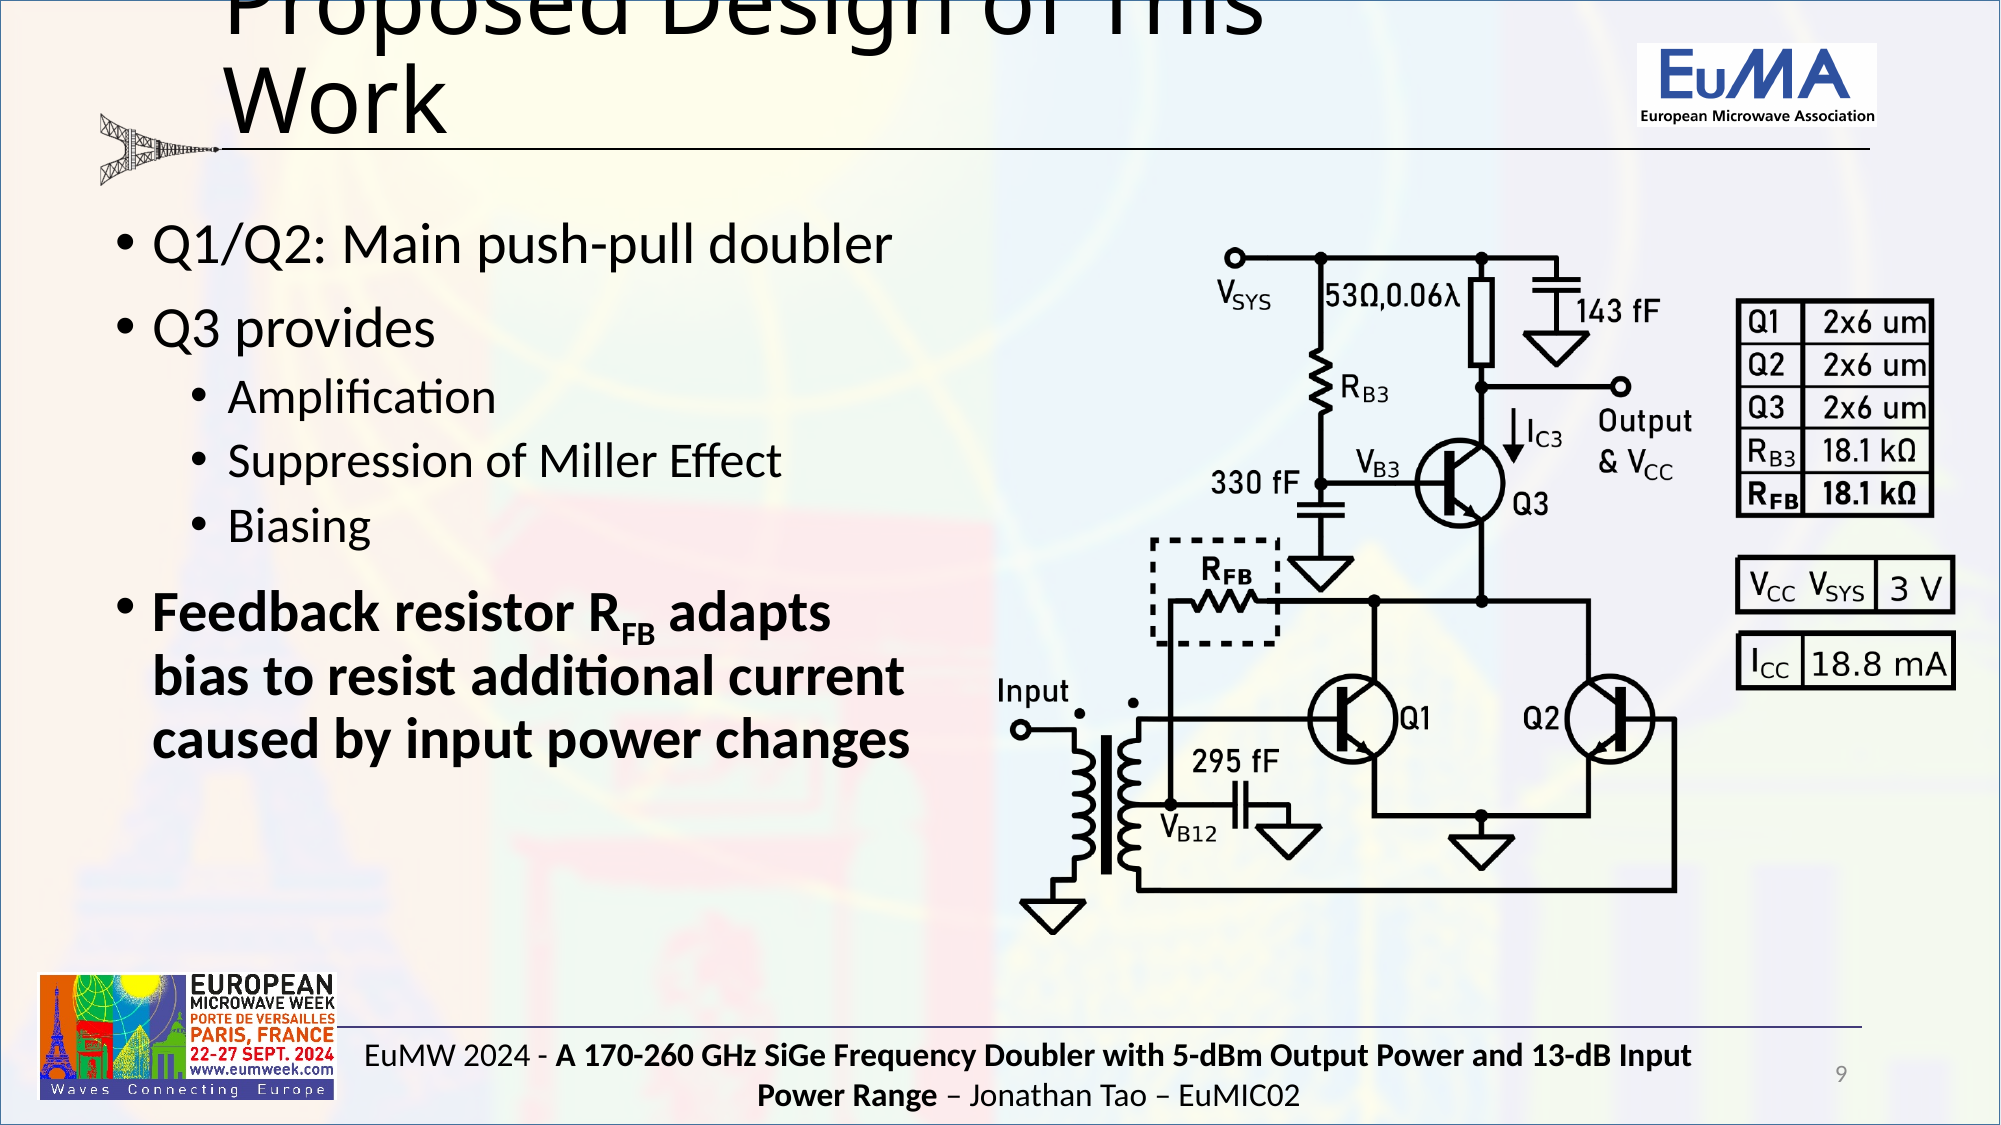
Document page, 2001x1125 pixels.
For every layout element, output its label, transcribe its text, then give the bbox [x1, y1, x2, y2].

picture [999, 247, 1956, 935]
picture [101, 114, 221, 186]
title Proposed Design of This Work [207, 39, 1491, 161]
picture [1637, 43, 1877, 127]
picture [37, 972, 337, 1100]
list Q1/Q2: Main push-pull doubler Q3 provides Amplification Suppression of Miller Effect Biasing Feedback resistor RFB adapts bias to resist additional current caused by input power changes [100, 205, 944, 977]
slide_number 9 [1703, 1042, 1863, 1103]
